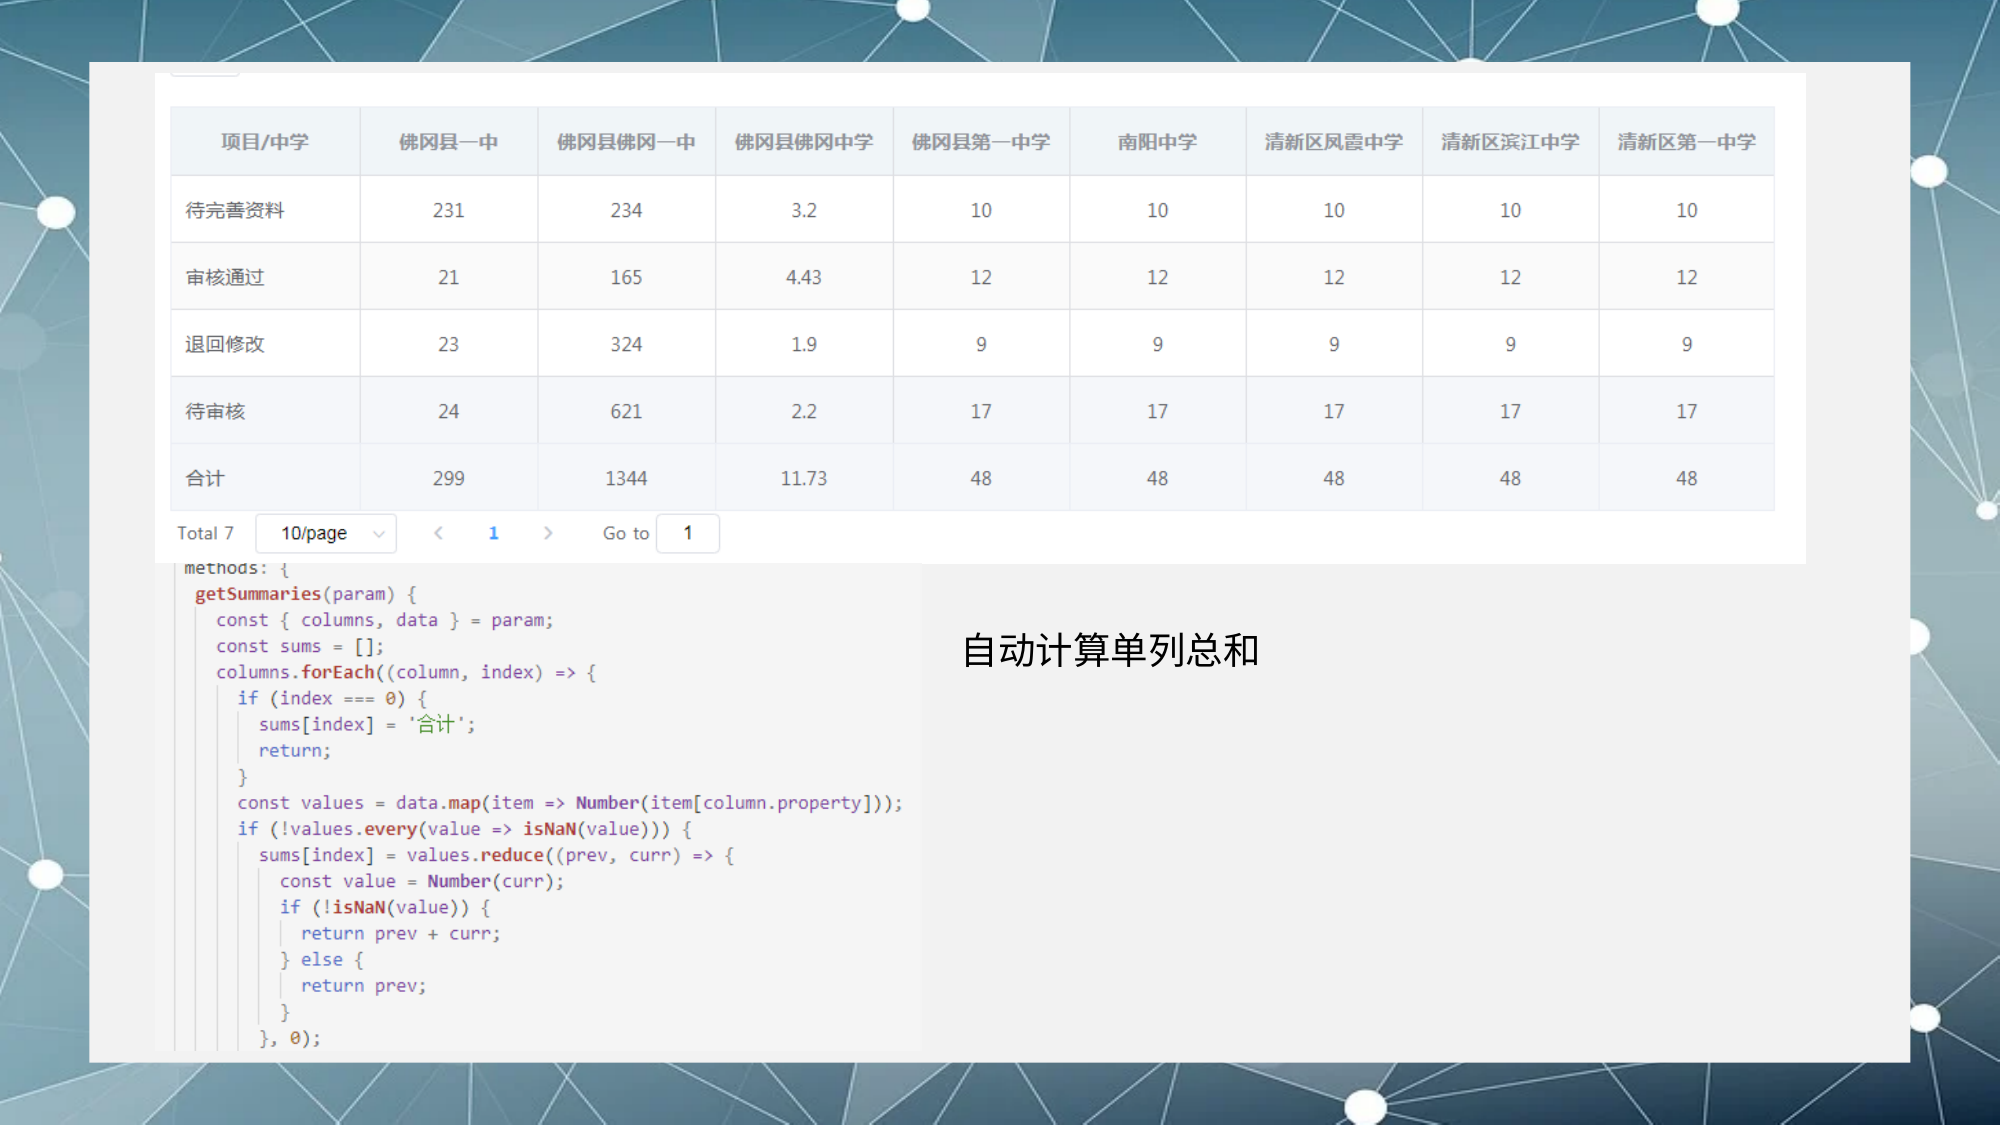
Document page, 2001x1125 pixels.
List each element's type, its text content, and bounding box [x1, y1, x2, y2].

text_box 自动计算单列总和 [946, 619, 1840, 680]
picture [0, 0, 2000, 1125]
